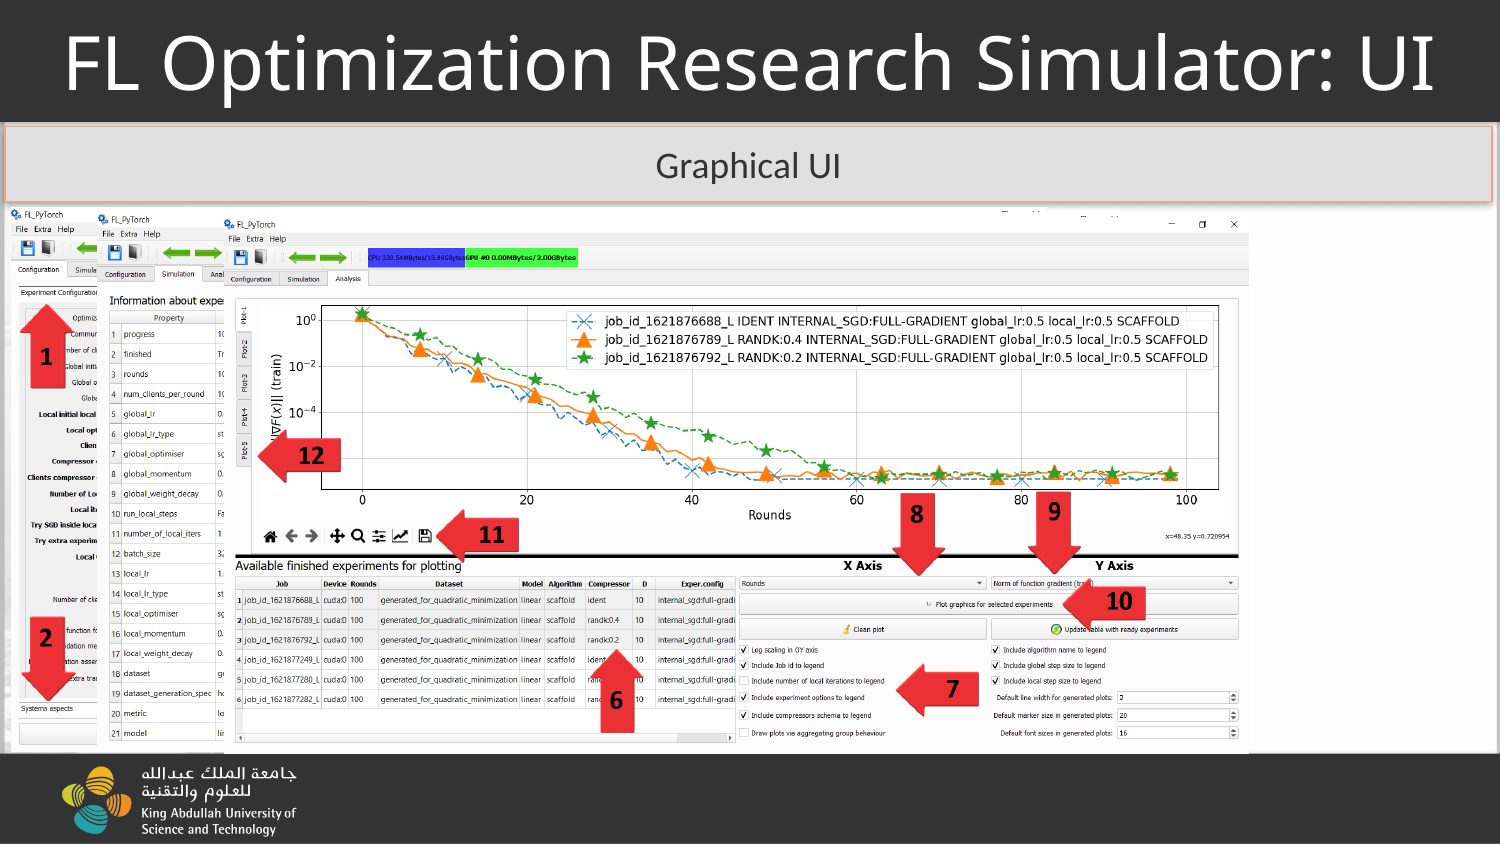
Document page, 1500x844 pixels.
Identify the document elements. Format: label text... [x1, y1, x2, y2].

text_box Graphical UI [4, 126, 1493, 202]
title FL Optimization Research Simulator: UI [0, 0, 1500, 121]
picture [11, 207, 1249, 754]
picture [52, 760, 307, 841]
